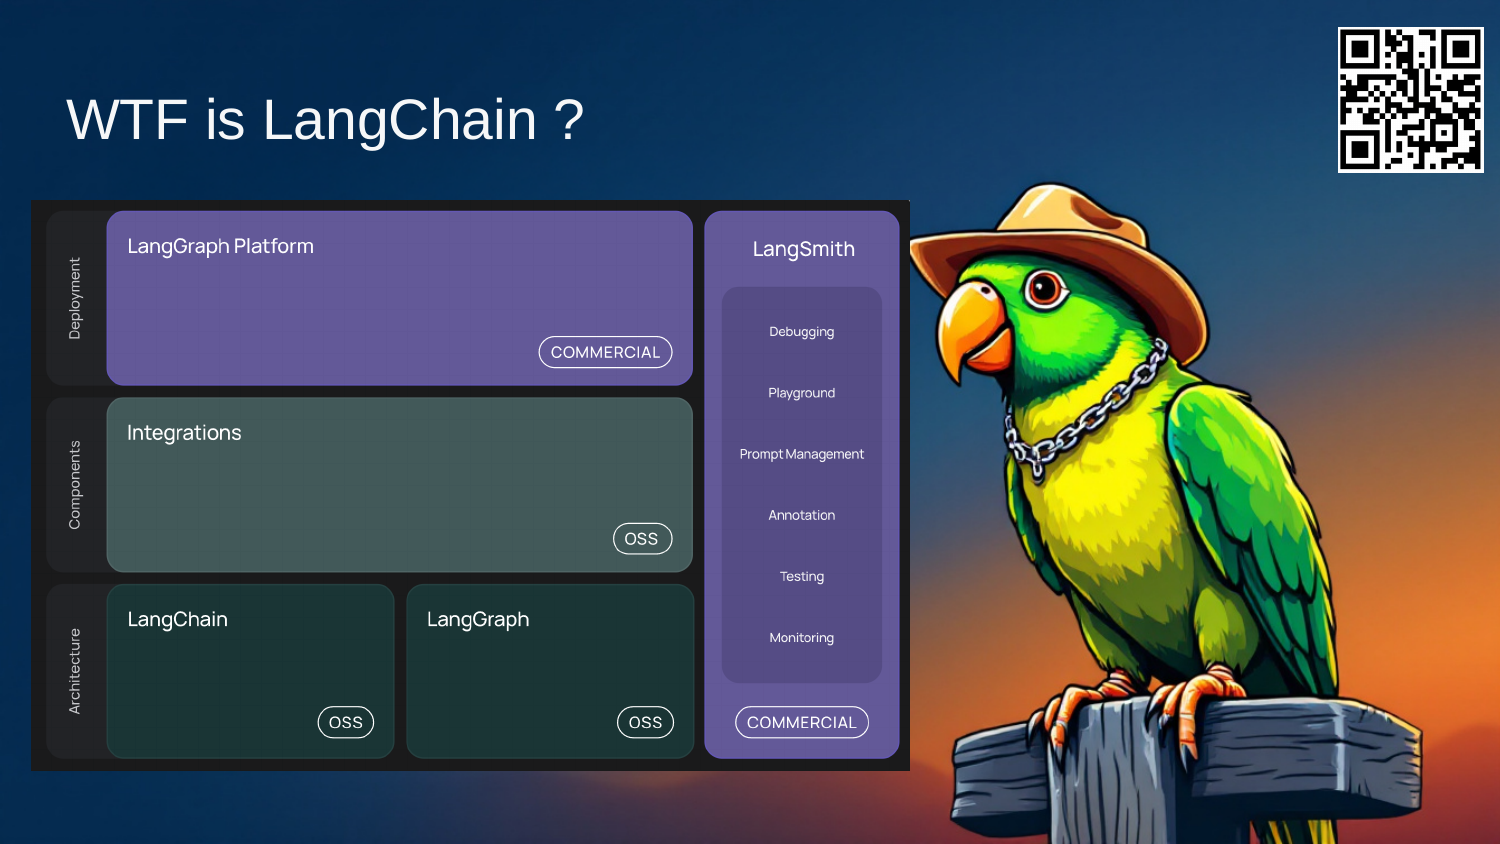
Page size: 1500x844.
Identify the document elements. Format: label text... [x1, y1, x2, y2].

title WTF is LangChain ? [51, 72, 1333, 167]
picture [0, 0, 1500, 844]
